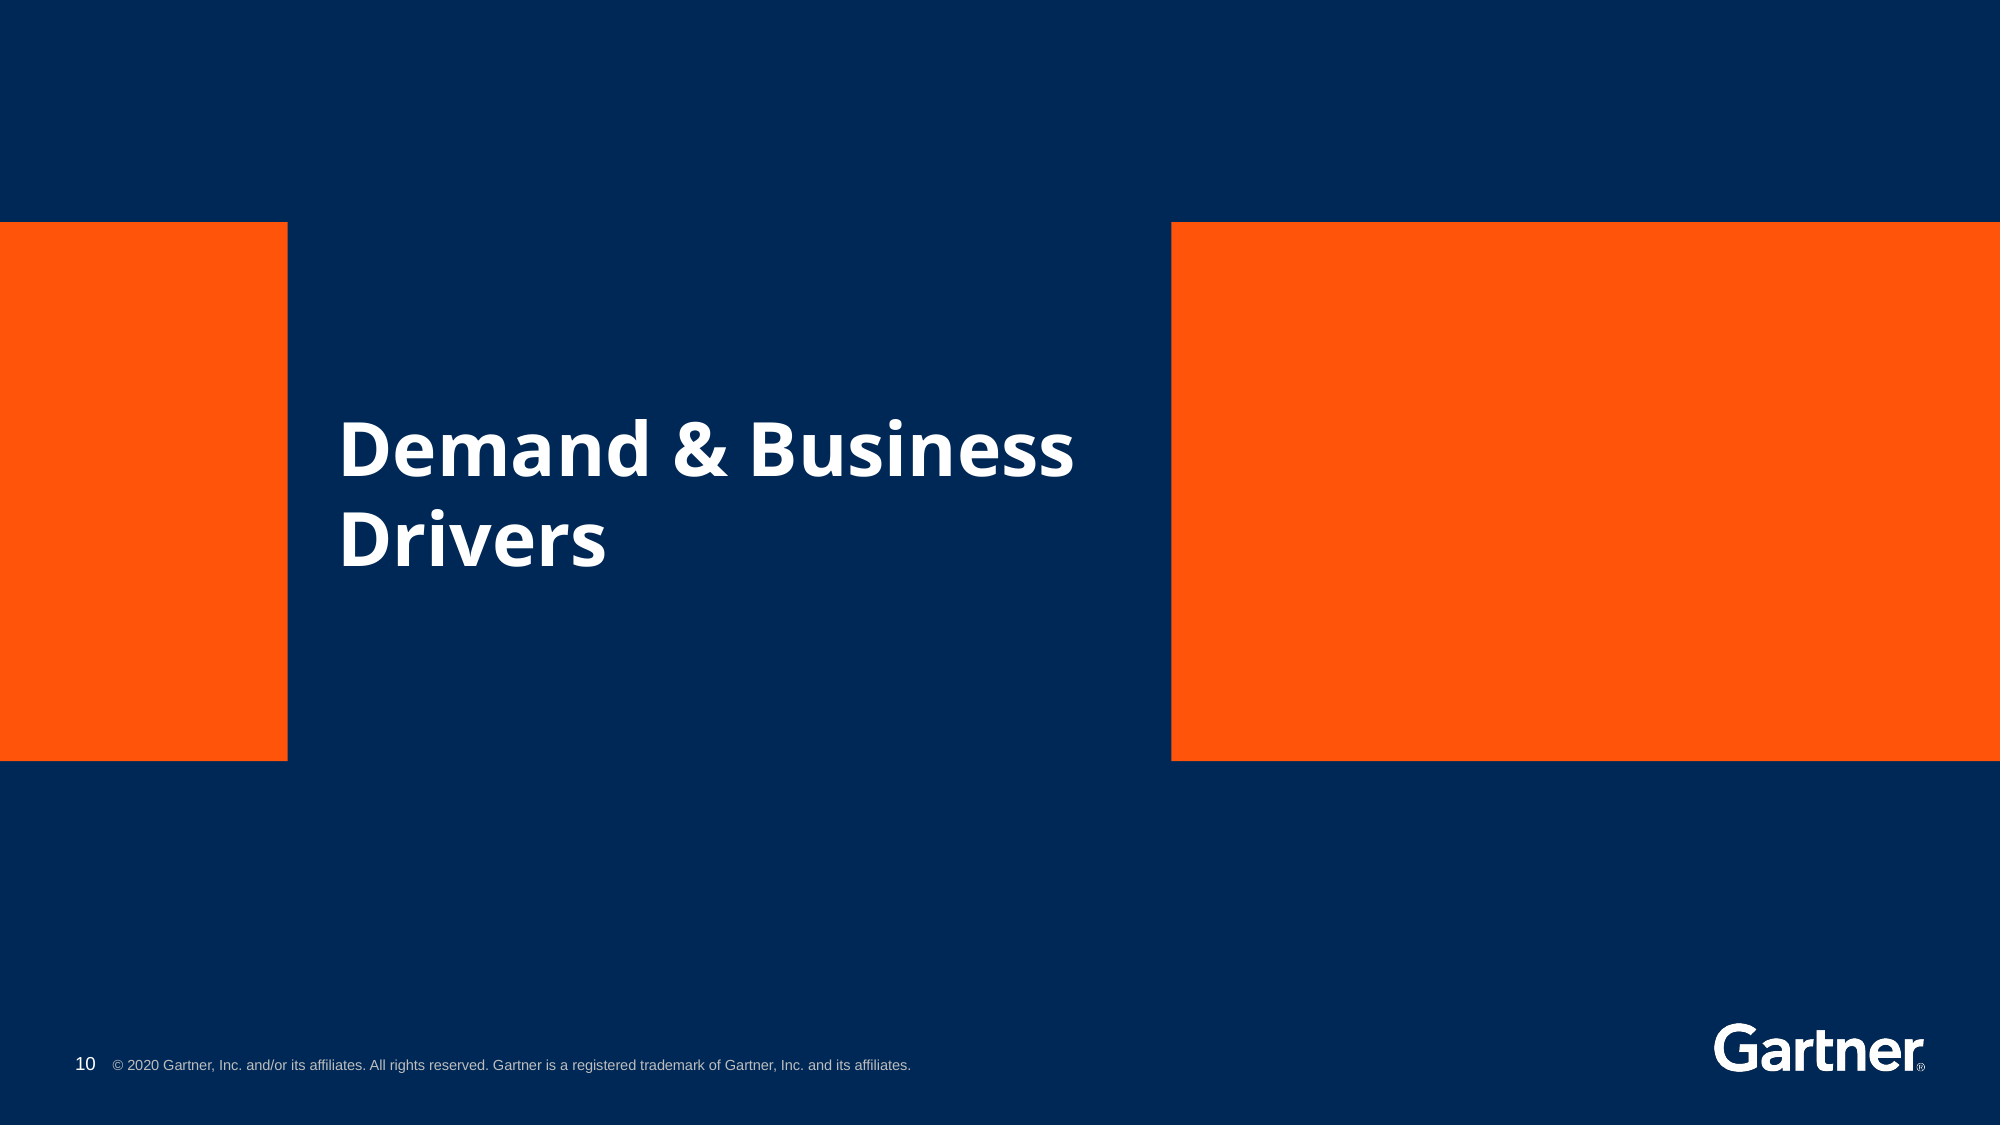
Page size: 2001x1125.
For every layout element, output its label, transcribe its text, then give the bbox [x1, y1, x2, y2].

picture [1714, 1023, 1925, 1072]
title Demand & Business Drivers [337, 250, 1143, 732]
